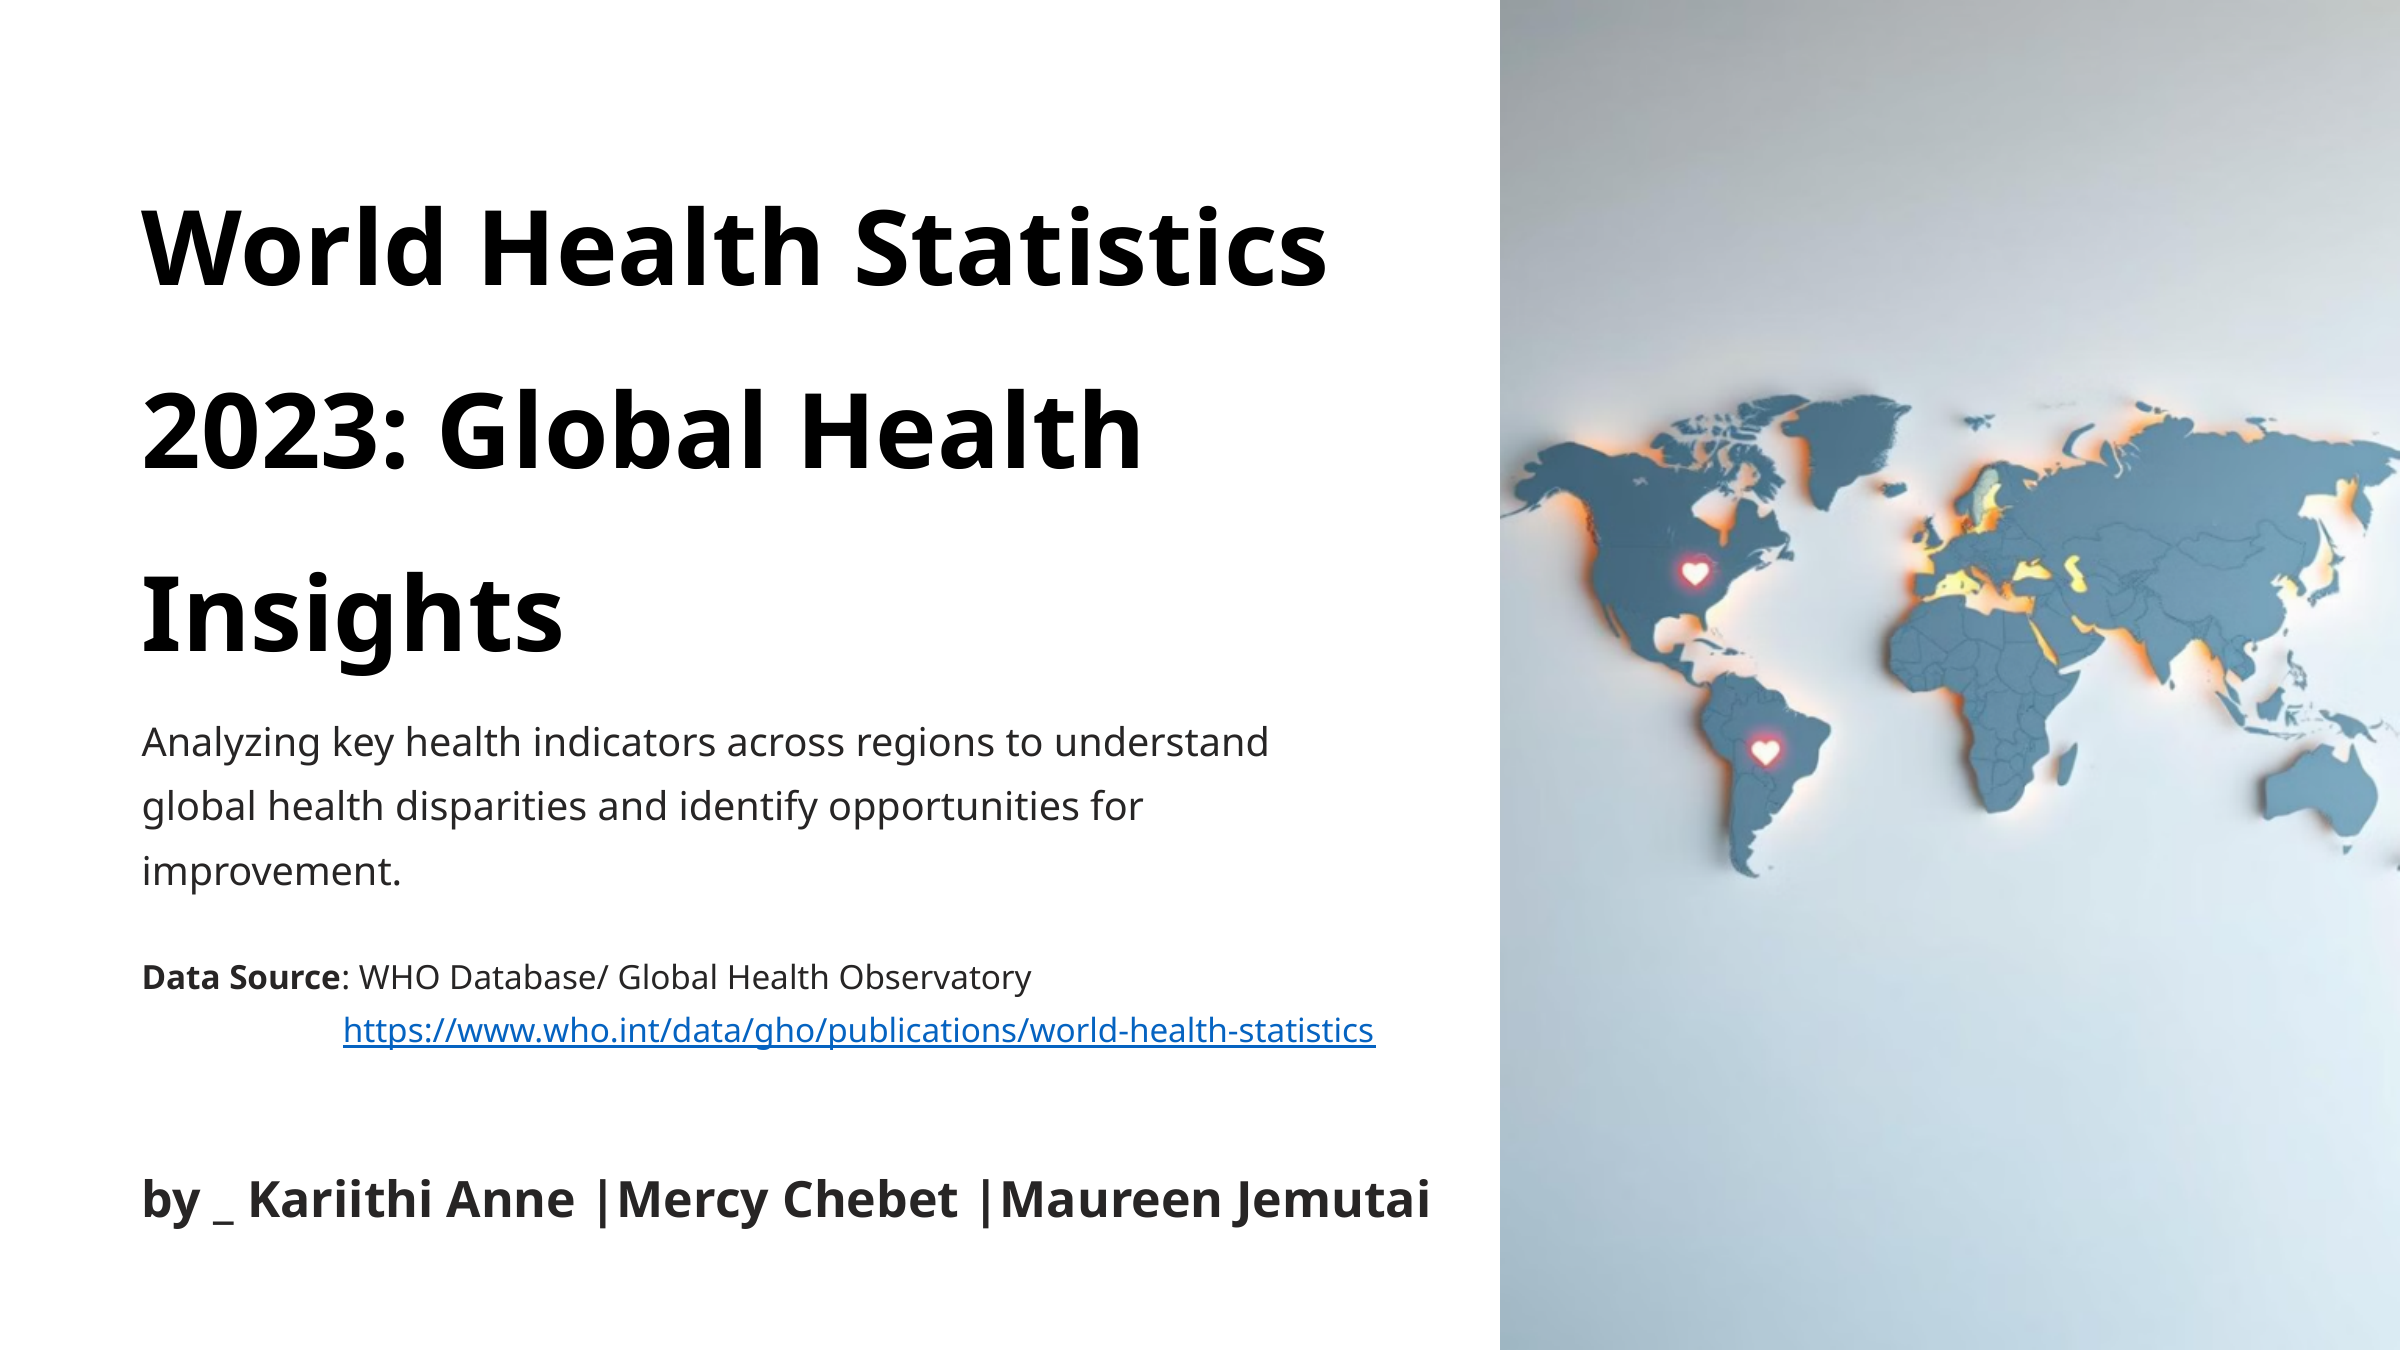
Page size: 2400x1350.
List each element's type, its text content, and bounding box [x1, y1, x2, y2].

text_box by _ Kariithi Anne |Mercy Chebet |Maureen Jemutai [141, 1156, 1392, 1228]
picture [1499, 0, 2400, 1350]
text_box Data Source: WHO Database/ Global Health Observatory https://www.who.int/data/gho/publications/world-health-statistics [141, 937, 1457, 1056]
text_box Analyzing key health indicators across regions to understand global health disparities and identify opportunities for improvement. [141, 699, 1359, 894]
text_box World Health Statistics 2023: Global Health Insights [141, 122, 1435, 675]
